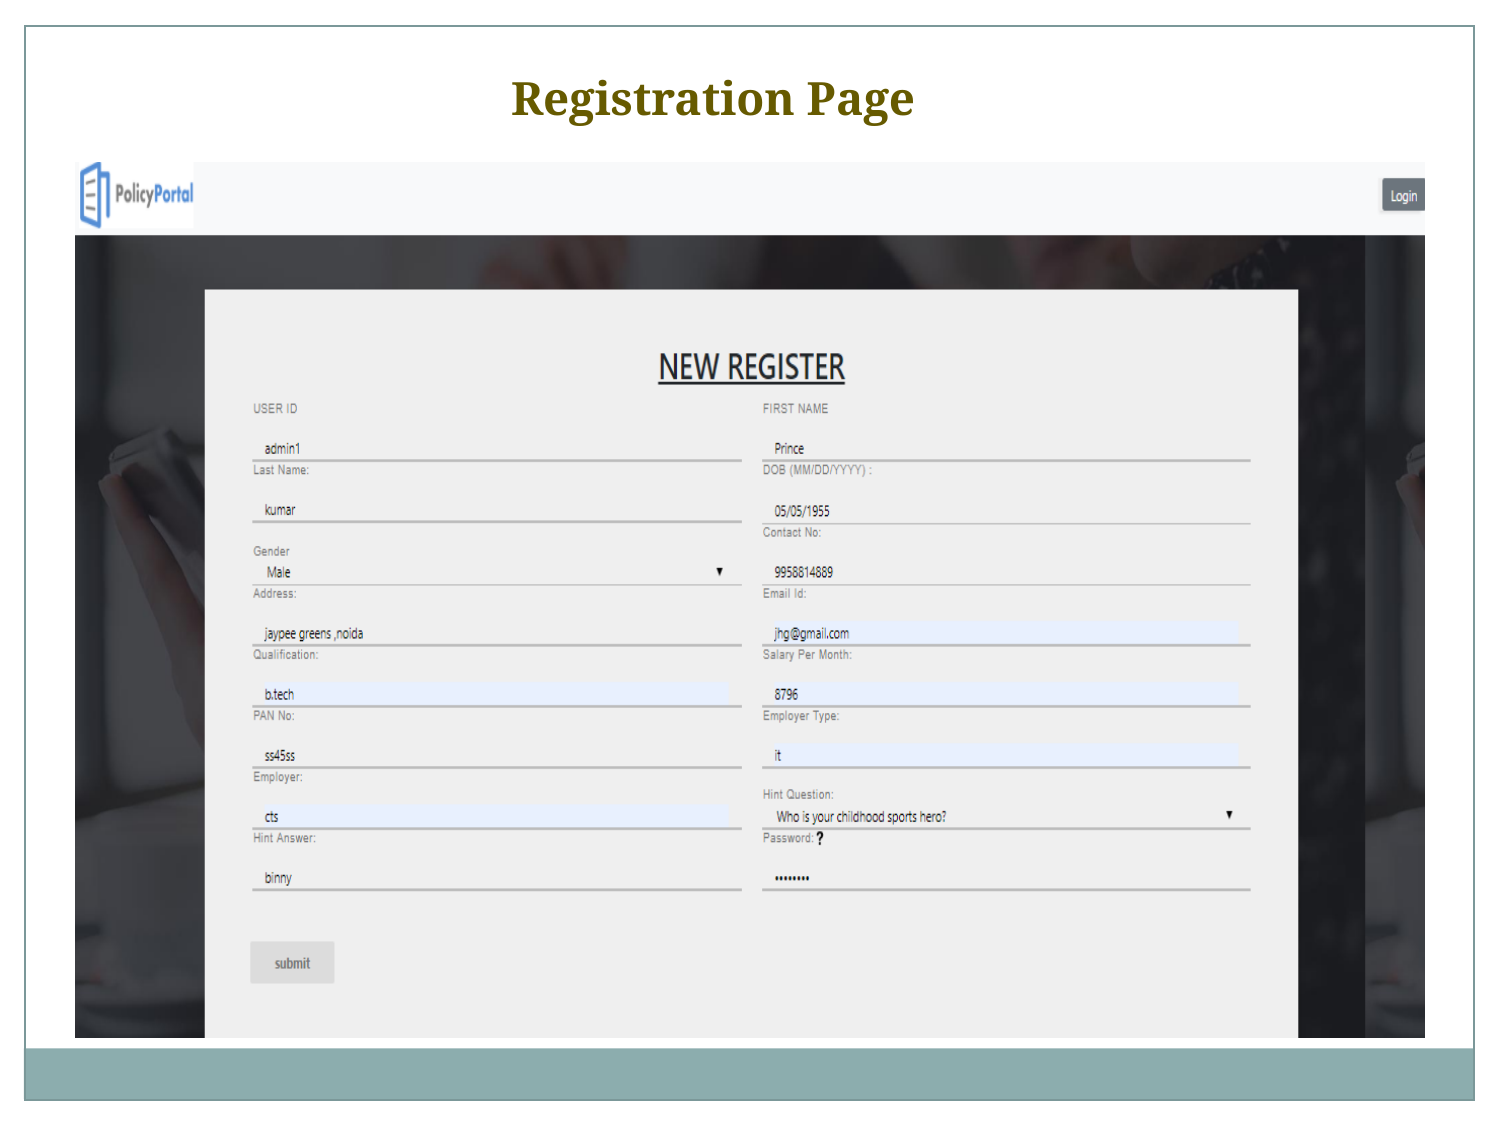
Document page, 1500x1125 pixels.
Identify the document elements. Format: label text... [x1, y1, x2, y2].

text_box Registration Page [496, 62, 931, 133]
picture [74, 162, 1426, 1038]
